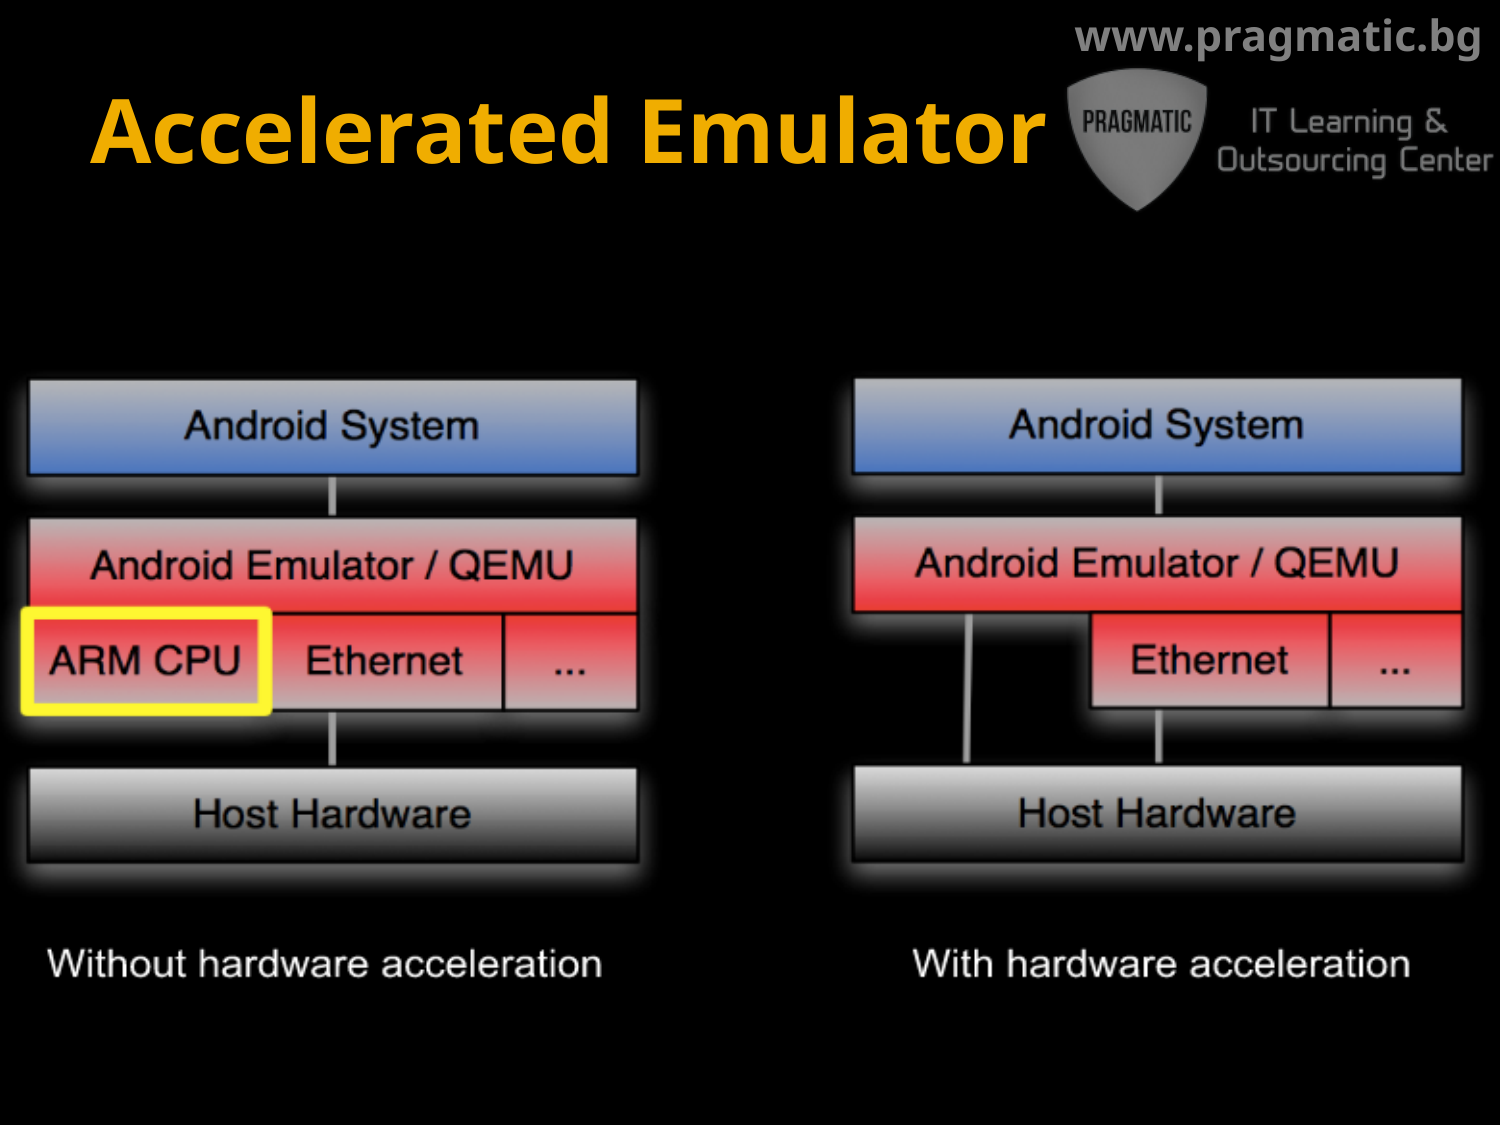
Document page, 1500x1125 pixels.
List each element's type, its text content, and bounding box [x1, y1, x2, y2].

picture [0, 226, 1500, 1125]
picture [1063, 62, 1500, 217]
title Accelerated Emulator [75, 24, 1063, 225]
